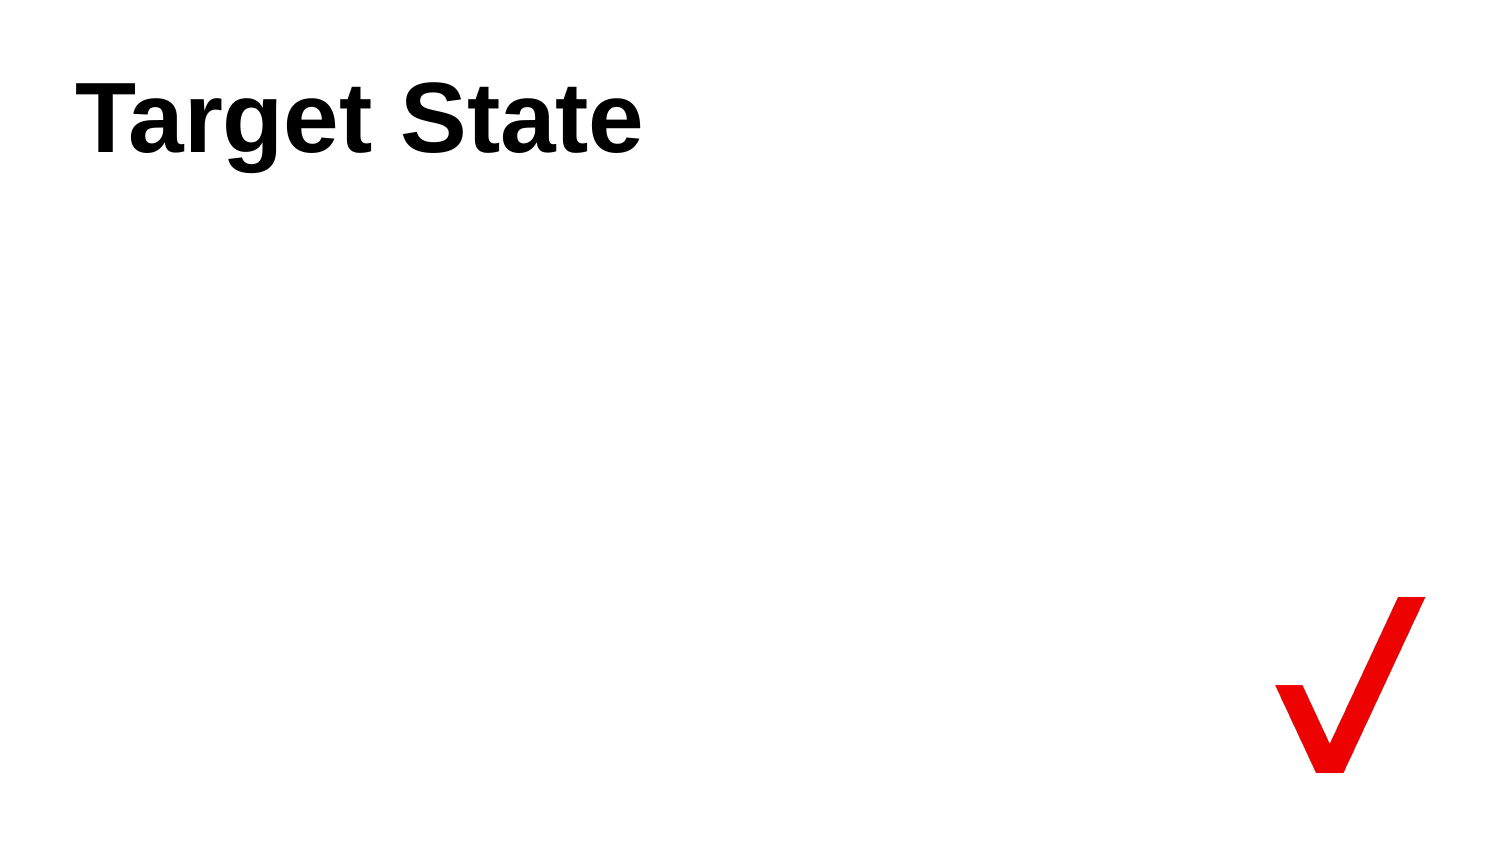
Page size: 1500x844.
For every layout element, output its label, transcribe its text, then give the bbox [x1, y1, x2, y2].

title Target State [75, 75, 1336, 217]
picture [1187, 509, 1500, 844]
